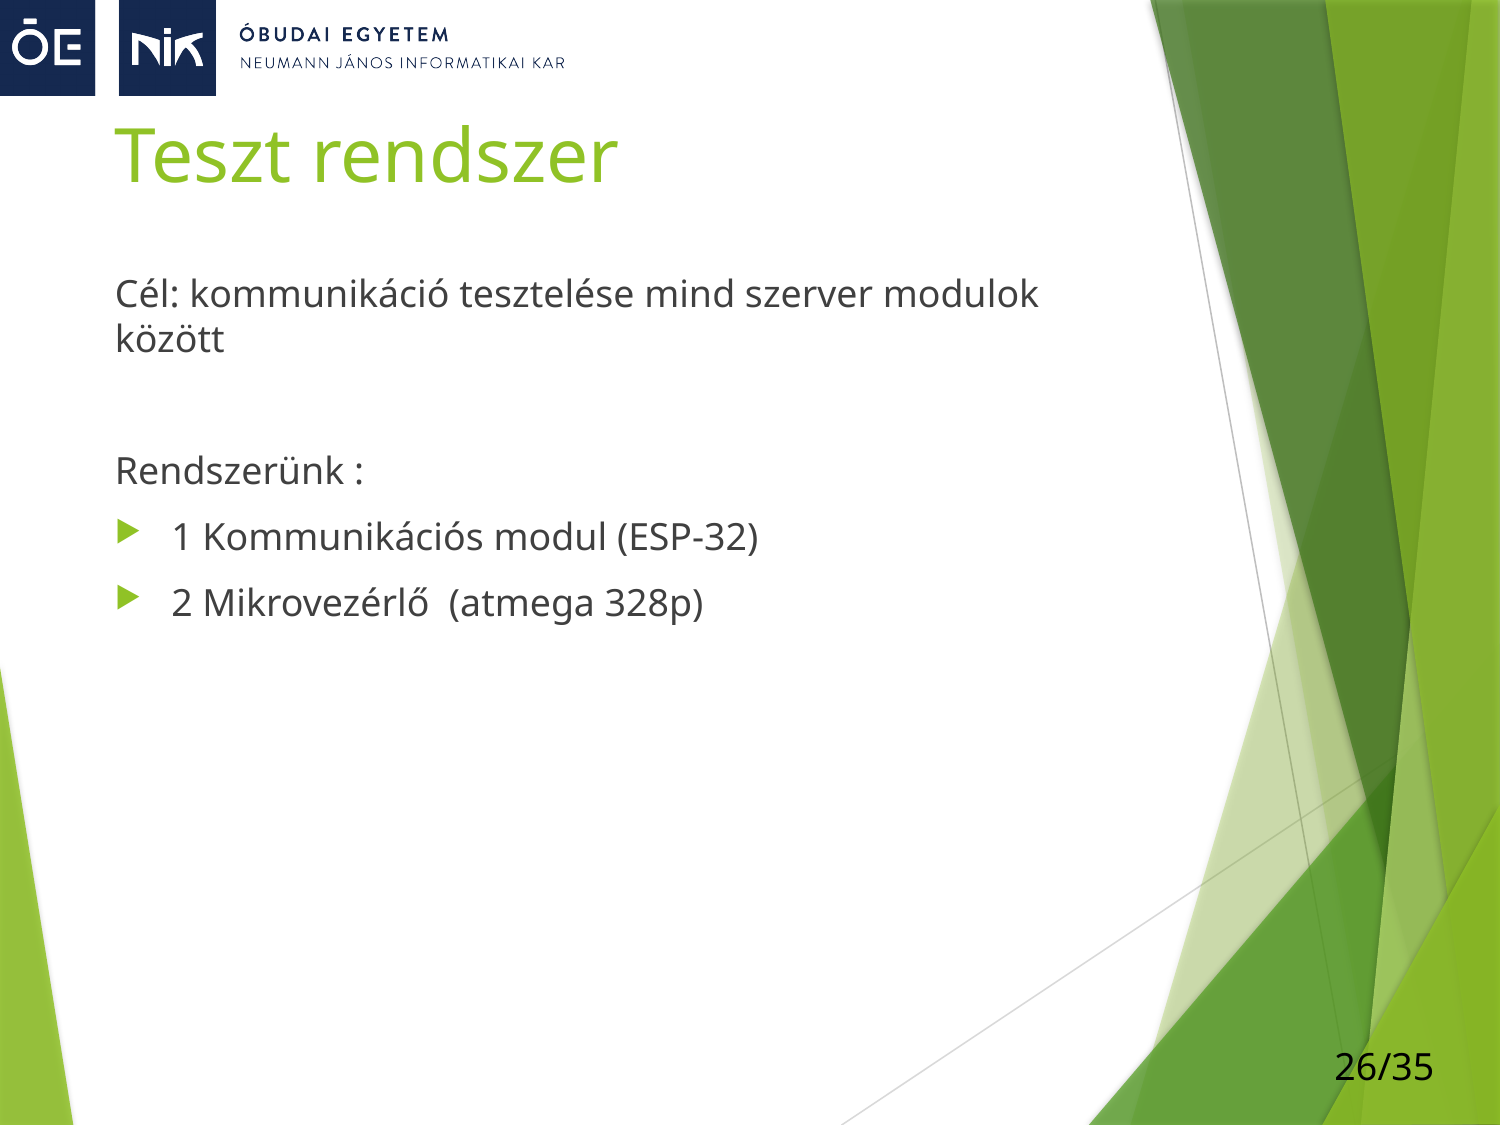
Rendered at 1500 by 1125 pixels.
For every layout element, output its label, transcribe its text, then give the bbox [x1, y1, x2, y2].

picture [0, 0, 564, 96]
title Teszt rendszer [99, 99, 1142, 262]
list Cél: kommunikáció tesztelése mind szerver modulok között Rendszerünk : 1 Kommunikációs modul (ESP-32) 2 Mikrovezérlő (atmega 328p) [99, 262, 1142, 900]
